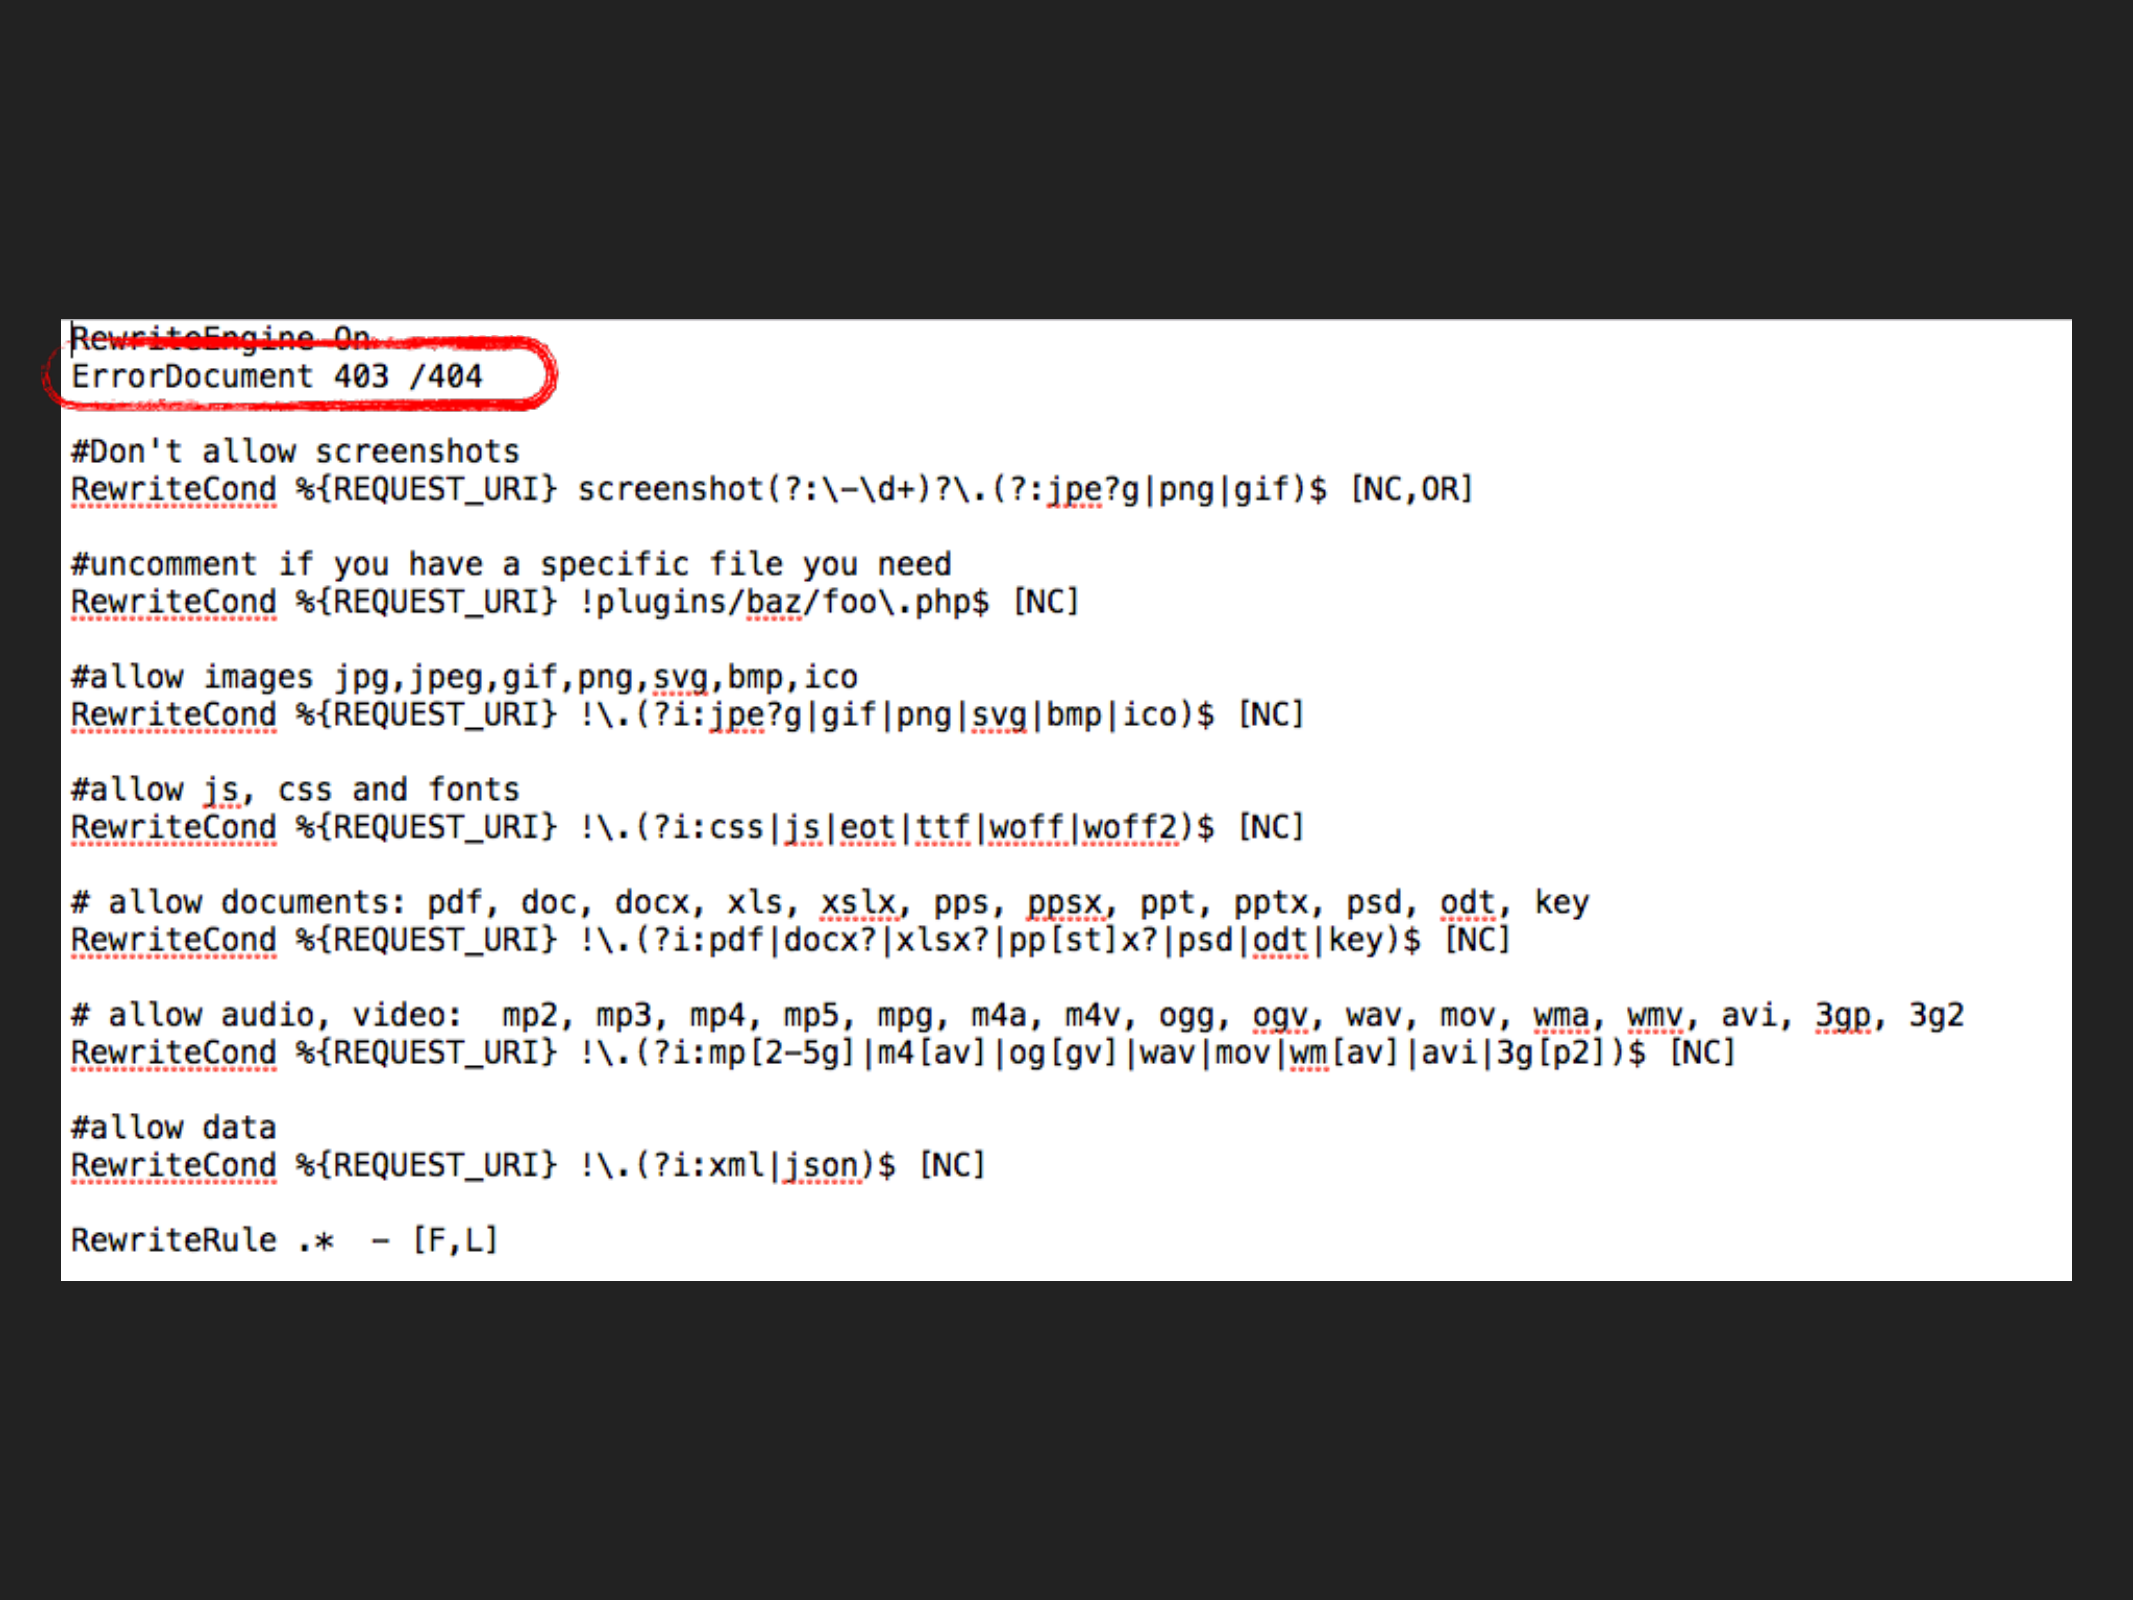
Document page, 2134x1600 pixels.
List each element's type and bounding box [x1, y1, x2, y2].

picture [39, 319, 2073, 1281]
